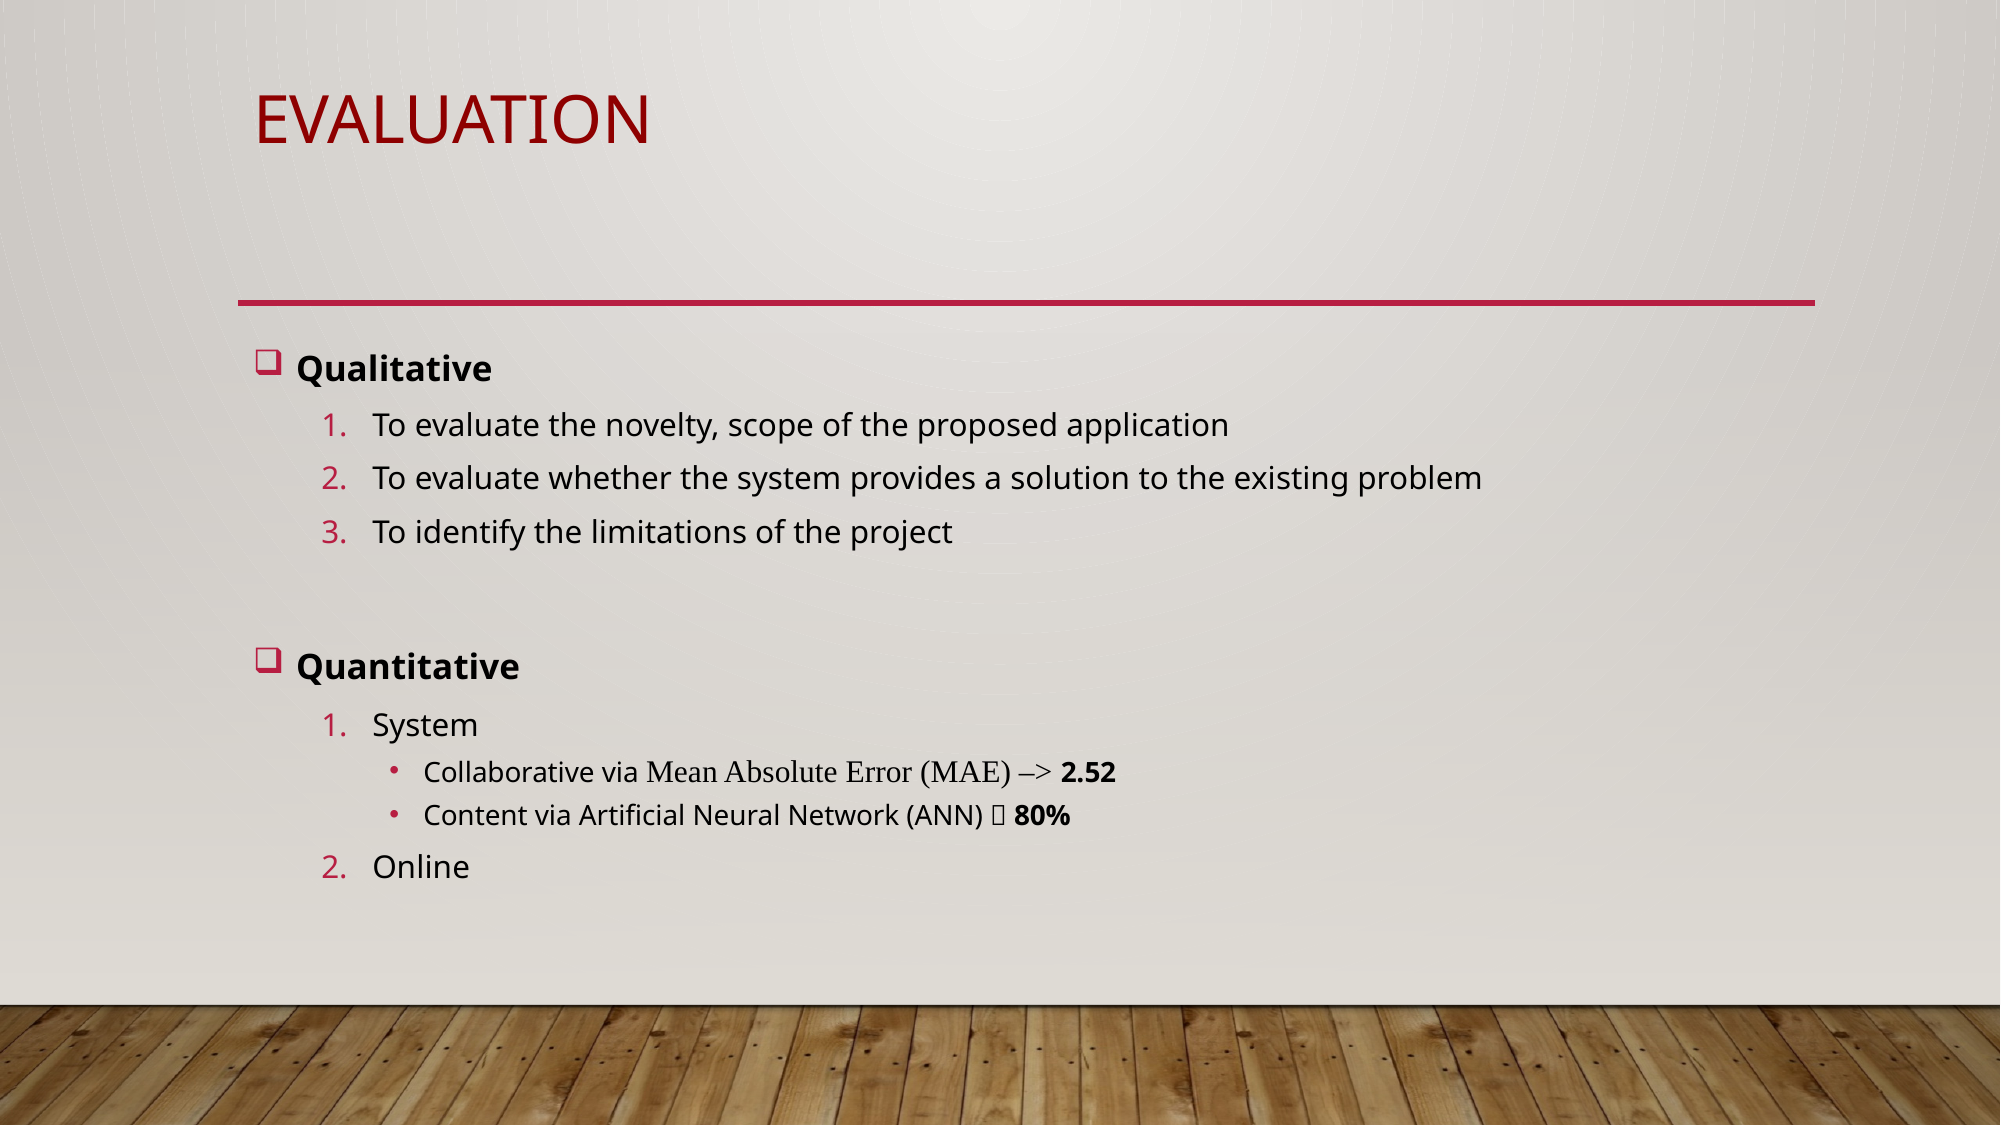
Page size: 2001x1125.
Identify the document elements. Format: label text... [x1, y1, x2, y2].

picture [0, 1005, 2000, 1125]
list Qualitative To evaluate the novelty, scope of the proposed application To evaluate whether the system provides a solution to the existing problem To identify the limitations of the project Quantitative System Collaborative via Mean Absolute Error (MAE) –> 2.52 Content via Artificial Neural Network (ANN)  80% Online [238, 330, 1814, 897]
title Evaluation [238, 78, 1814, 251]
